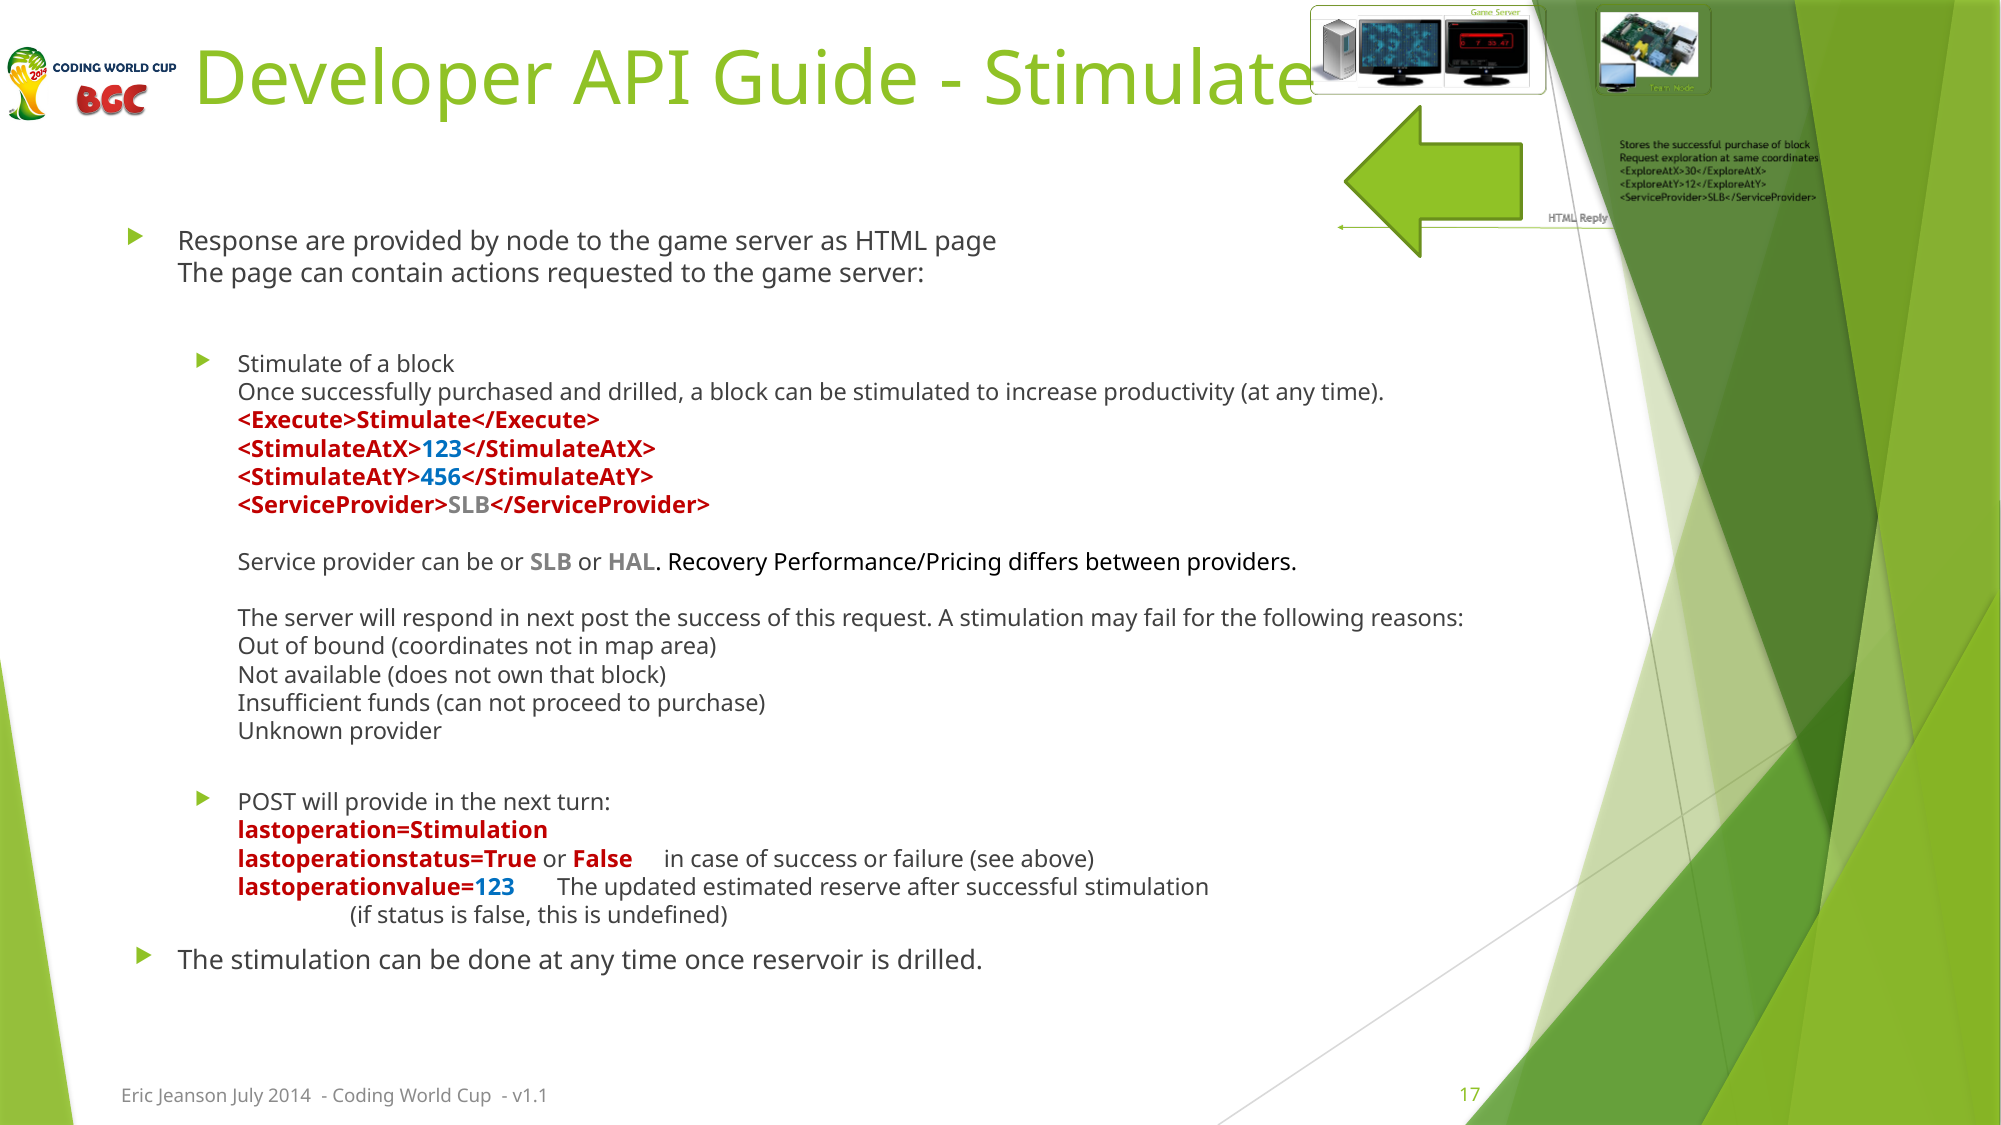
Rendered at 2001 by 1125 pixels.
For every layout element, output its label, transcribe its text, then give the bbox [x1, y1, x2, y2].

picture [6, 39, 178, 152]
picture [1310, 4, 1934, 233]
text_box [1402, 241, 1422, 258]
title Developer API Guide - Stimulate [178, 22, 1305, 216]
list Response are provided by node to the game server as HTML page The page can contain actions requested to the game server: Stimulate of a block Once successfully purchased and drilled, a block can be stimulated to increase productivity (at any time). <Execute>Stimulate</Execute> <StimulateAtX>123</StimulateAtX> <StimulateAtY>456</StimulateAtY> <ServiceProvider>SLB</ServiceProvider> Service provider can be or SLB or HAL. Recovery Performance/Pricing differs between providers. The server will respond in next post the success of this request. A stimulation may fail for the following reasons: Out of bound (coordinates not in map area) Not available (does not own that block) Insufficient funds (can not proceed to purchase) Unknown provider POST will provide in the next turn: lastoperation=Stimulation lastoperationstatus=True or False in case of success or failure (see above) lastoperationvalue=123 The updated estimated reserve after successful stimulation (if status is false, this is undefined) The stimulation can be done at any time once reservoir is drilled. [111, 216, 1522, 992]
